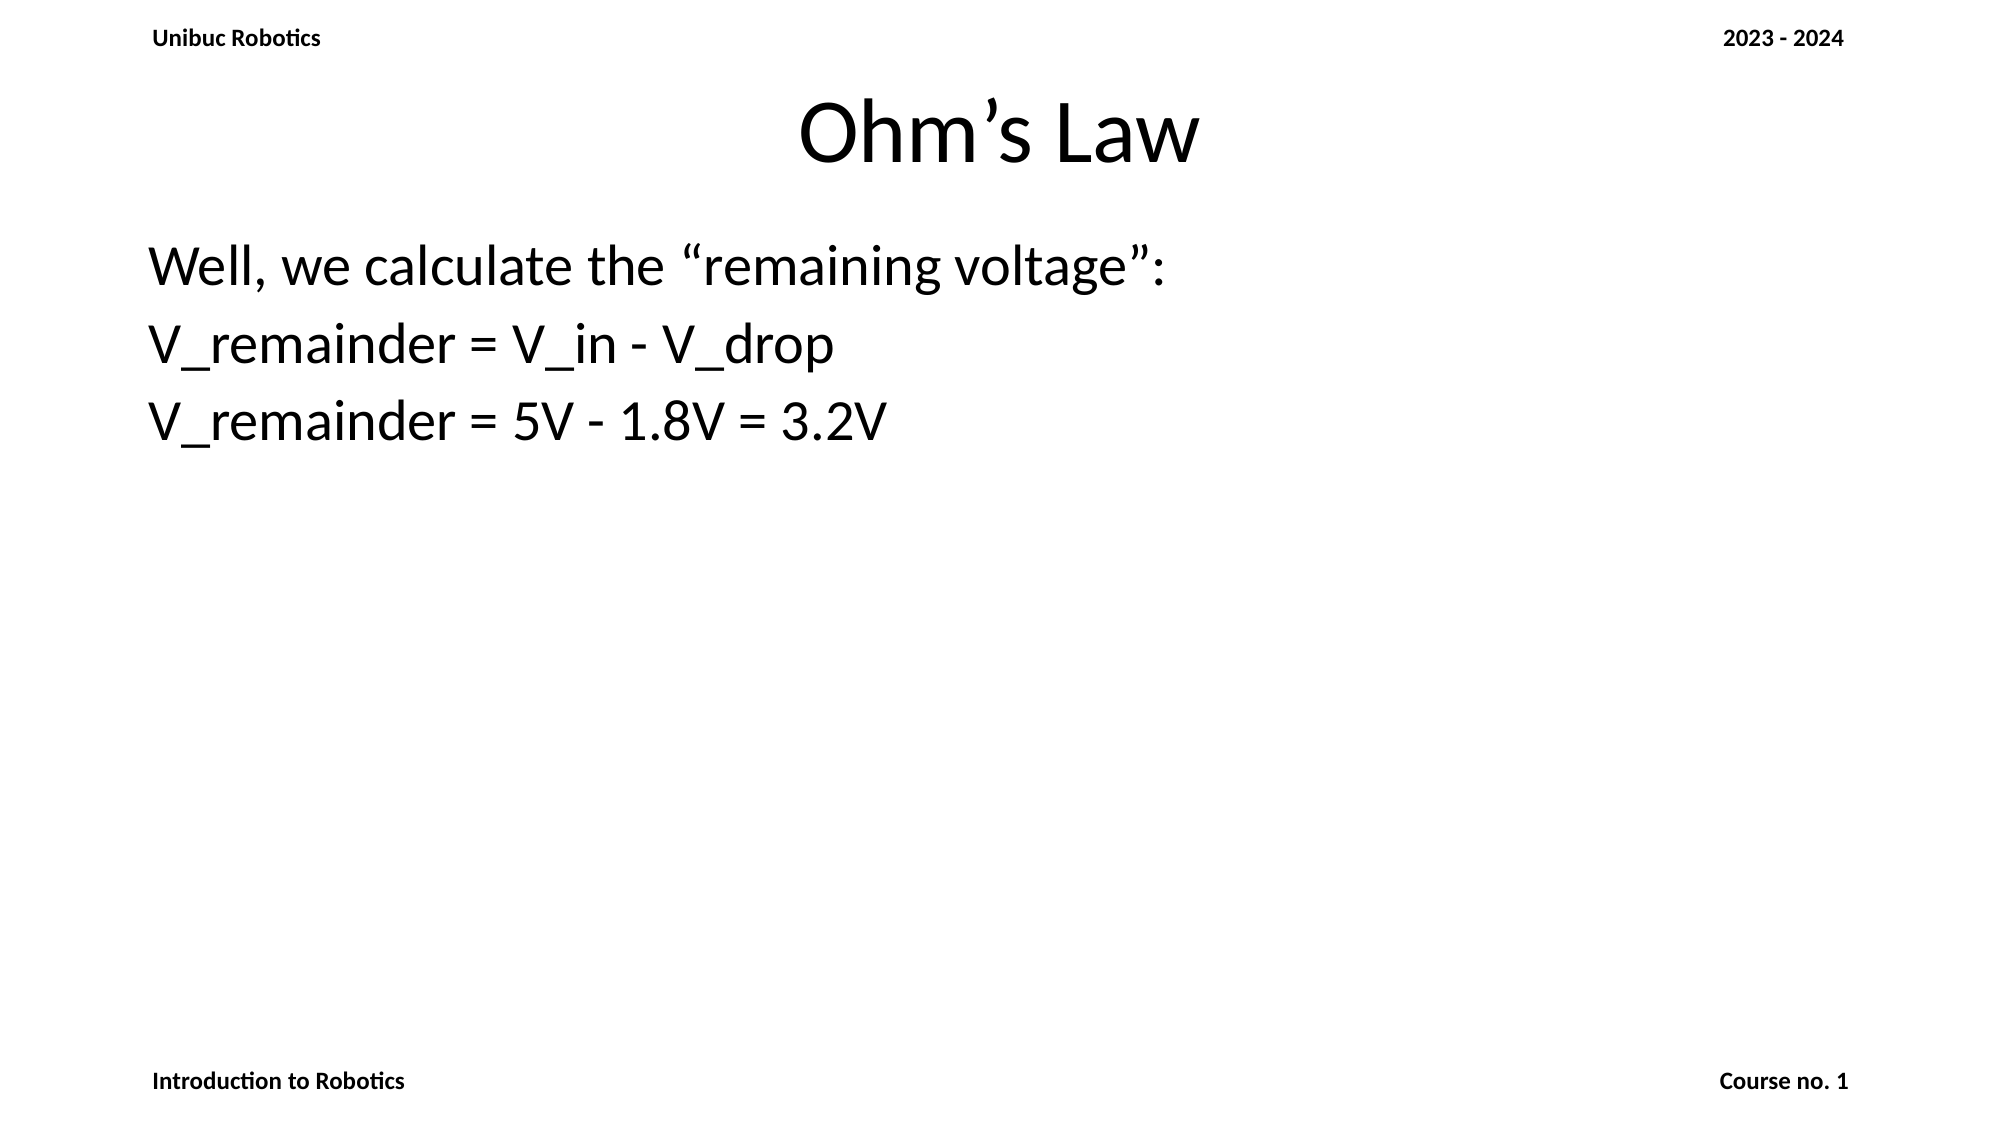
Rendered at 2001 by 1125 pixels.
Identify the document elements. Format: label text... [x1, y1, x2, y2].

list Well, we calculate the “remaining voltage”: V_remainder = V_in - V_drop V_remainder = 5V - 1.8V = 3.2V [133, 220, 1871, 931]
title Ohm’s Law [99, 32, 1900, 220]
